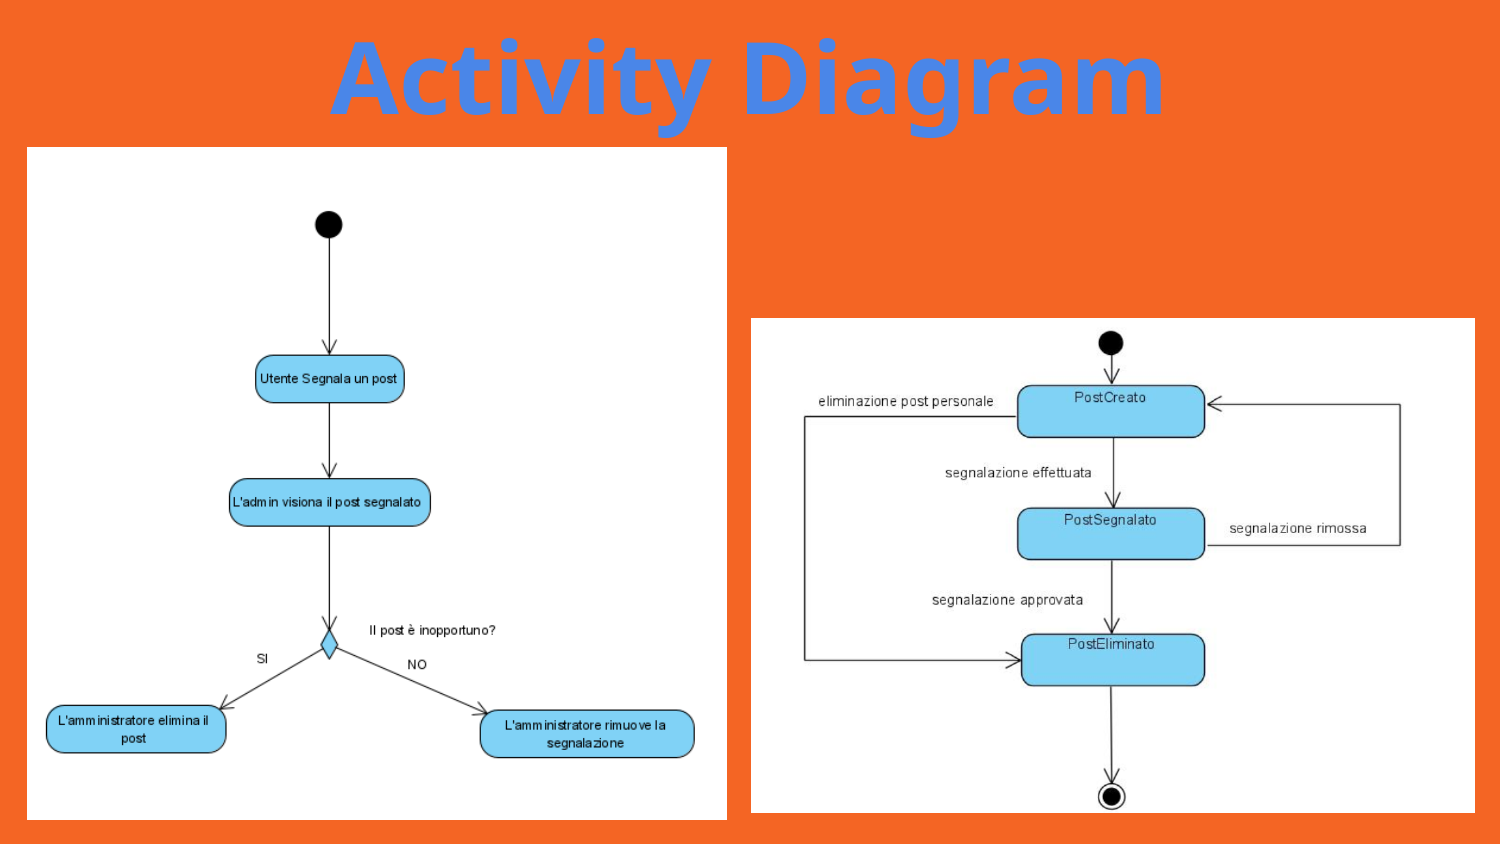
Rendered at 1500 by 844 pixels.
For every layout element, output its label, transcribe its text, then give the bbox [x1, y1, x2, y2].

text_box Activity Diagram [0, 0, 1500, 291]
picture [27, 147, 727, 821]
picture [751, 318, 1476, 813]
